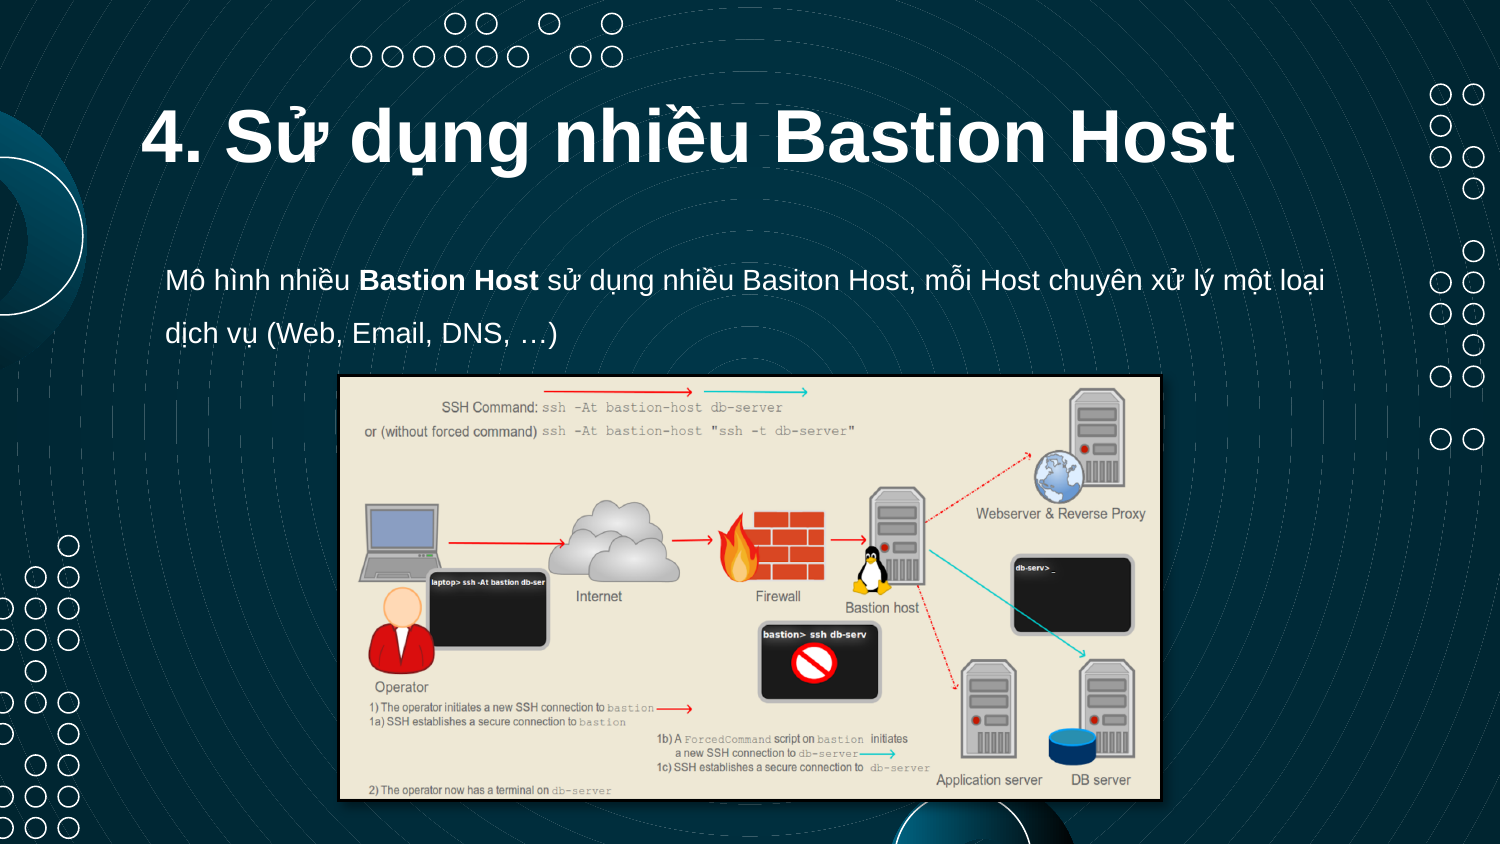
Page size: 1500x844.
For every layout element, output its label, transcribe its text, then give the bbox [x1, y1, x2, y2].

picture [339, 377, 1161, 800]
title 4. Sử dụng nhiều Bastion Host [116, 72, 1262, 195]
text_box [350, 13, 623, 68]
text_box Mô hình nhiều Bastion Host sử dụng nhiều Basiton Host, mỗi Host chuyên xử lý một loại dịch vụ (Web, Email, DNS, …) [150, 236, 1389, 357]
